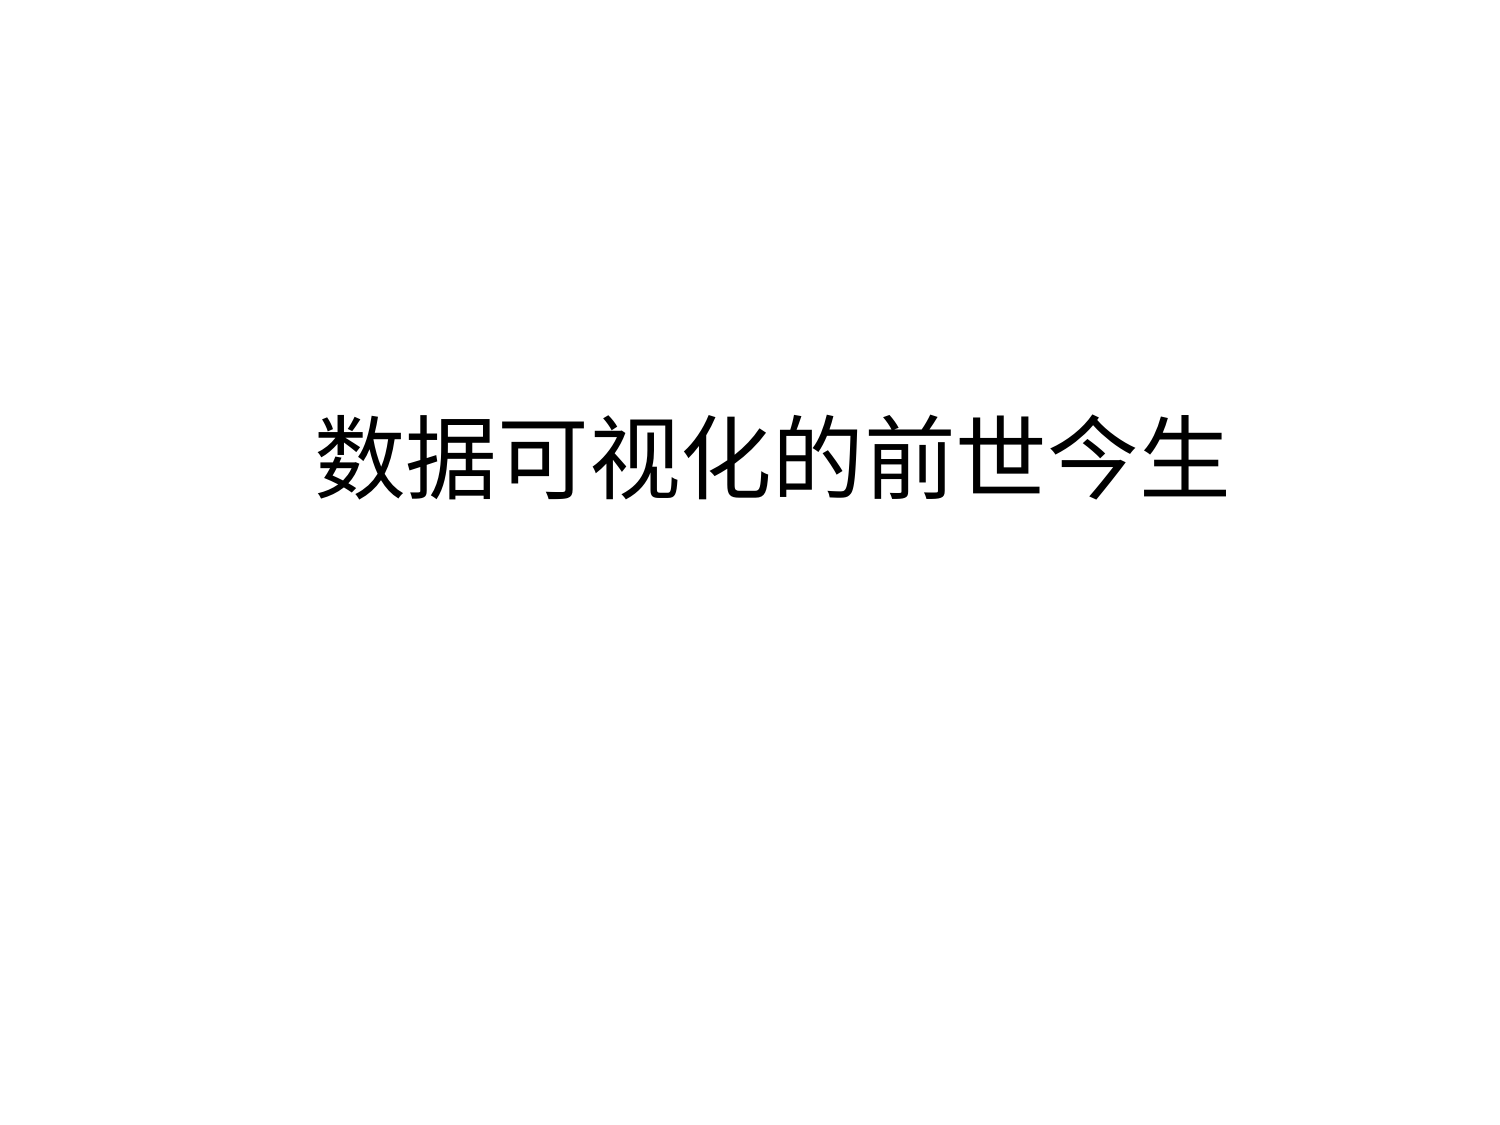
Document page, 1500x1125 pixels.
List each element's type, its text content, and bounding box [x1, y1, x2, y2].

title 数据可视化的前世今生 [76, 361, 1427, 550]
